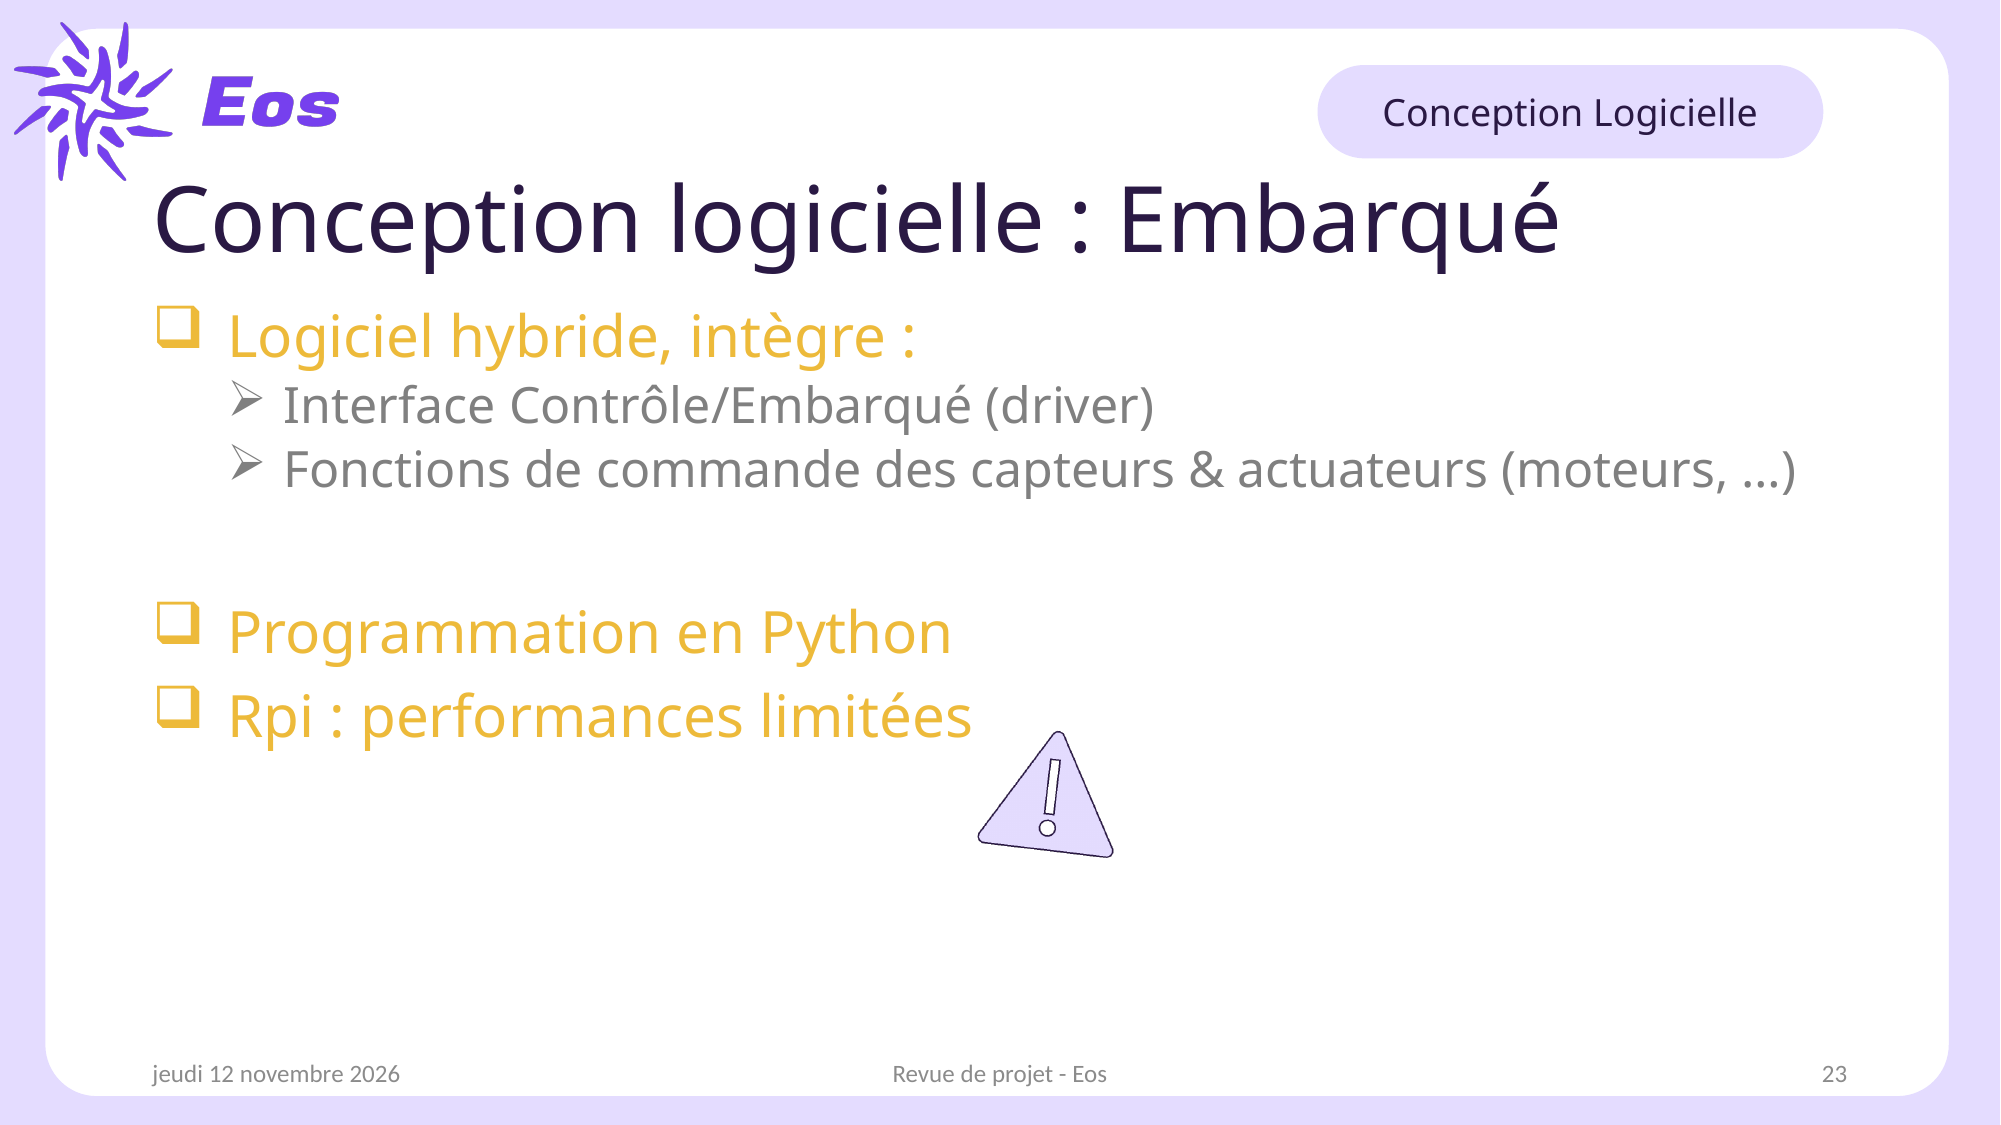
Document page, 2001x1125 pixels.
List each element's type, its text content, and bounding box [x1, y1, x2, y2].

text_box Conception Logicielle [1316, 63, 1825, 160]
picture [14, 22, 339, 181]
title Conception logicielle : Embarqué [137, 158, 1863, 288]
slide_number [137, 1042, 588, 1103]
list Logiciel hybride, intègre : Interface Contrôle/Embarqué (driver) Fonctions de commande des capteurs & actuateurs (moteurs, …) Programmation en Python Rpi : performances limitées [137, 299, 1863, 1014]
picture [968, 708, 1135, 874]
slide_number 23 [1412, 1042, 1863, 1103]
footer Revue de projet - Eos [662, 1042, 1338, 1103]
